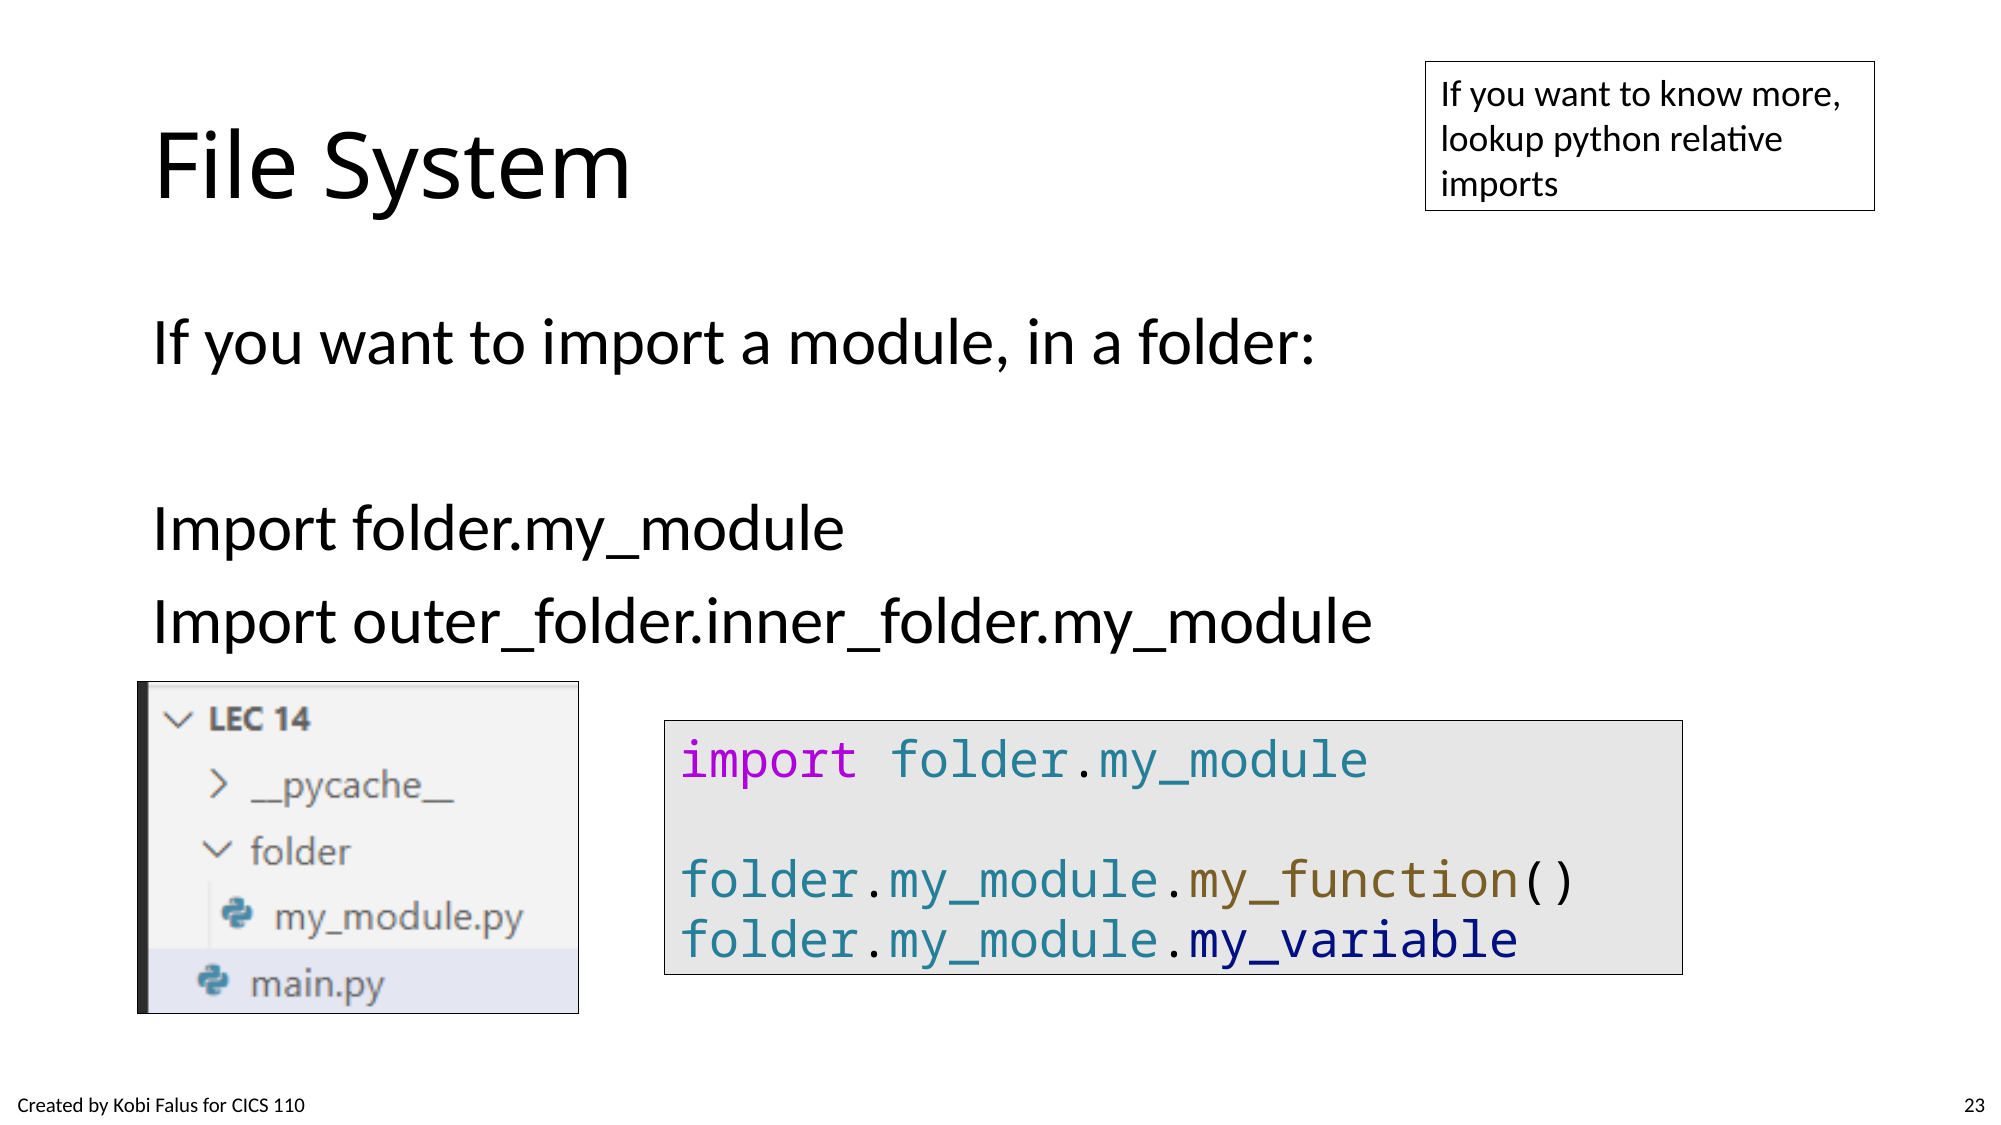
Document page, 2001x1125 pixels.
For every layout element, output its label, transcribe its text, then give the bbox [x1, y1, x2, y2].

text_box import folder.my_module folder.my_module.my_function() folder.my_module.my_variable [664, 720, 1683, 975]
text_box If you want to know more, lookup python relative imports [1425, 61, 1875, 211]
title File System [137, 59, 1863, 278]
list If you want to import a module, in a folder: Import folder.my_module Import outer_folder.inner_folder.my_module [137, 299, 1875, 1014]
picture [137, 681, 580, 1014]
